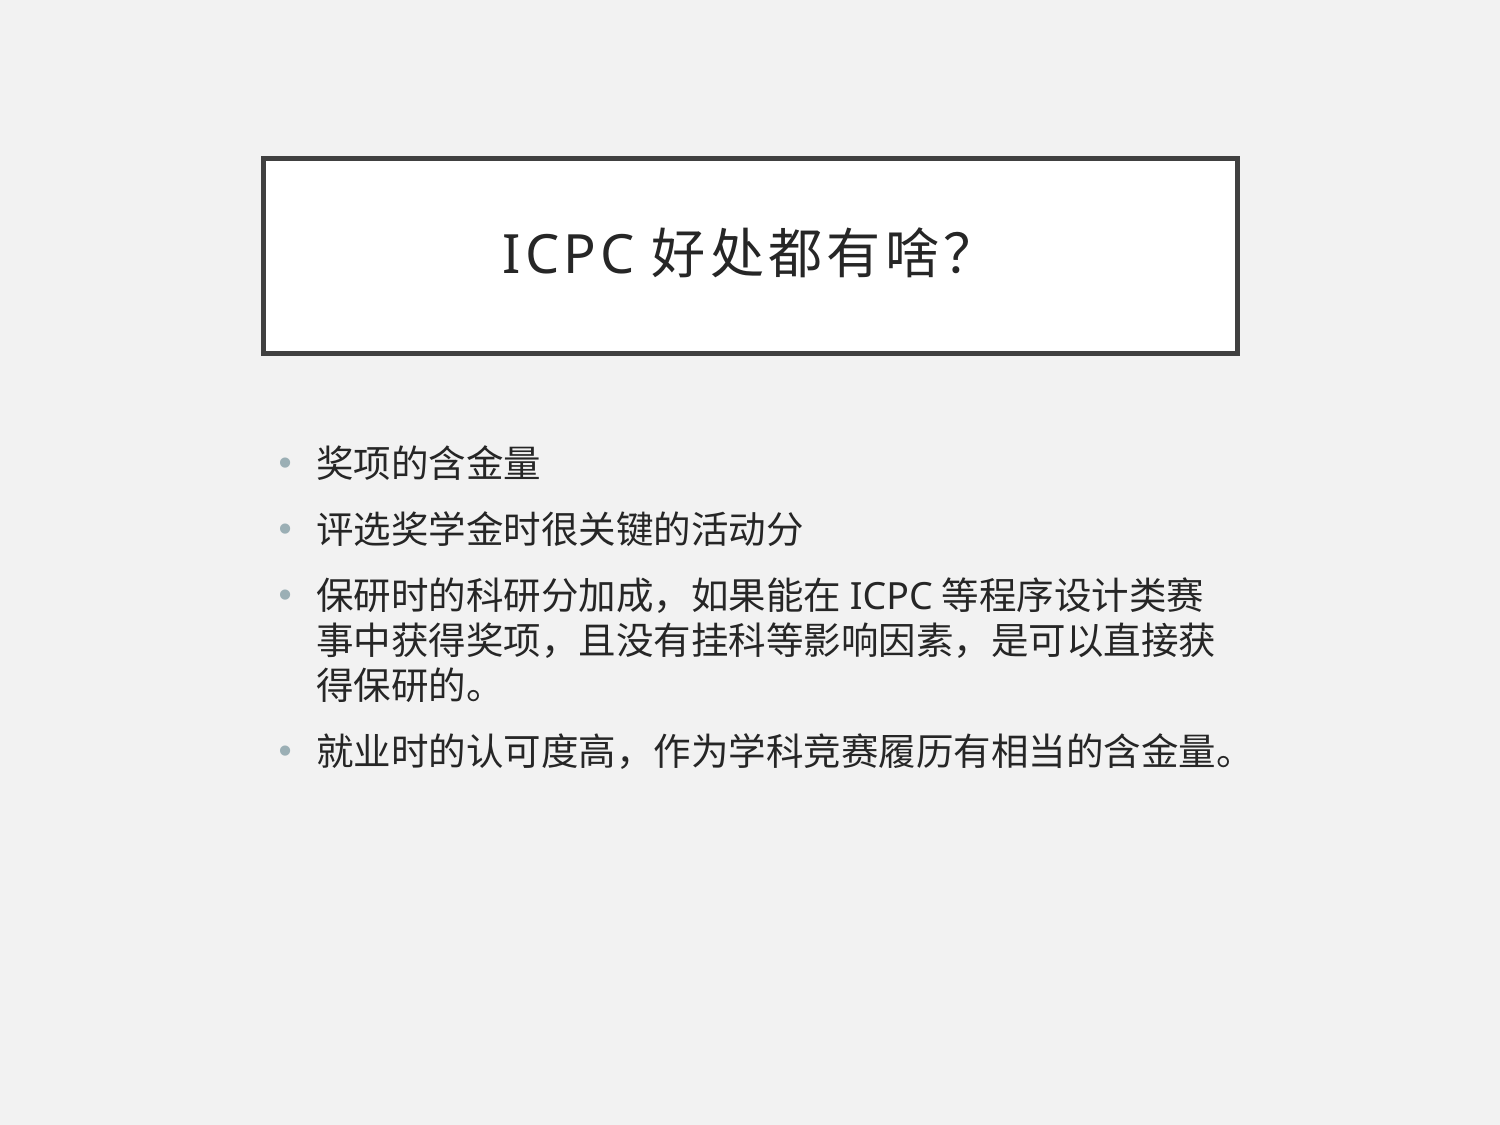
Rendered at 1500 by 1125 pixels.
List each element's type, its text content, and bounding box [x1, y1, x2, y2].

list 奖项的含金量 评选奖学金时很关键的活动分 保研时的科研分加成，如果能在ICPC等程序设计类赛事中获得奖项，且没有挂科等影响因素，是可以直接获得保研的。 就业时的认可度高，作为学科竞赛履历有相当的含金量。 [263, 432, 1238, 942]
title ICPC好处都有啥？ [261, 156, 1240, 356]
